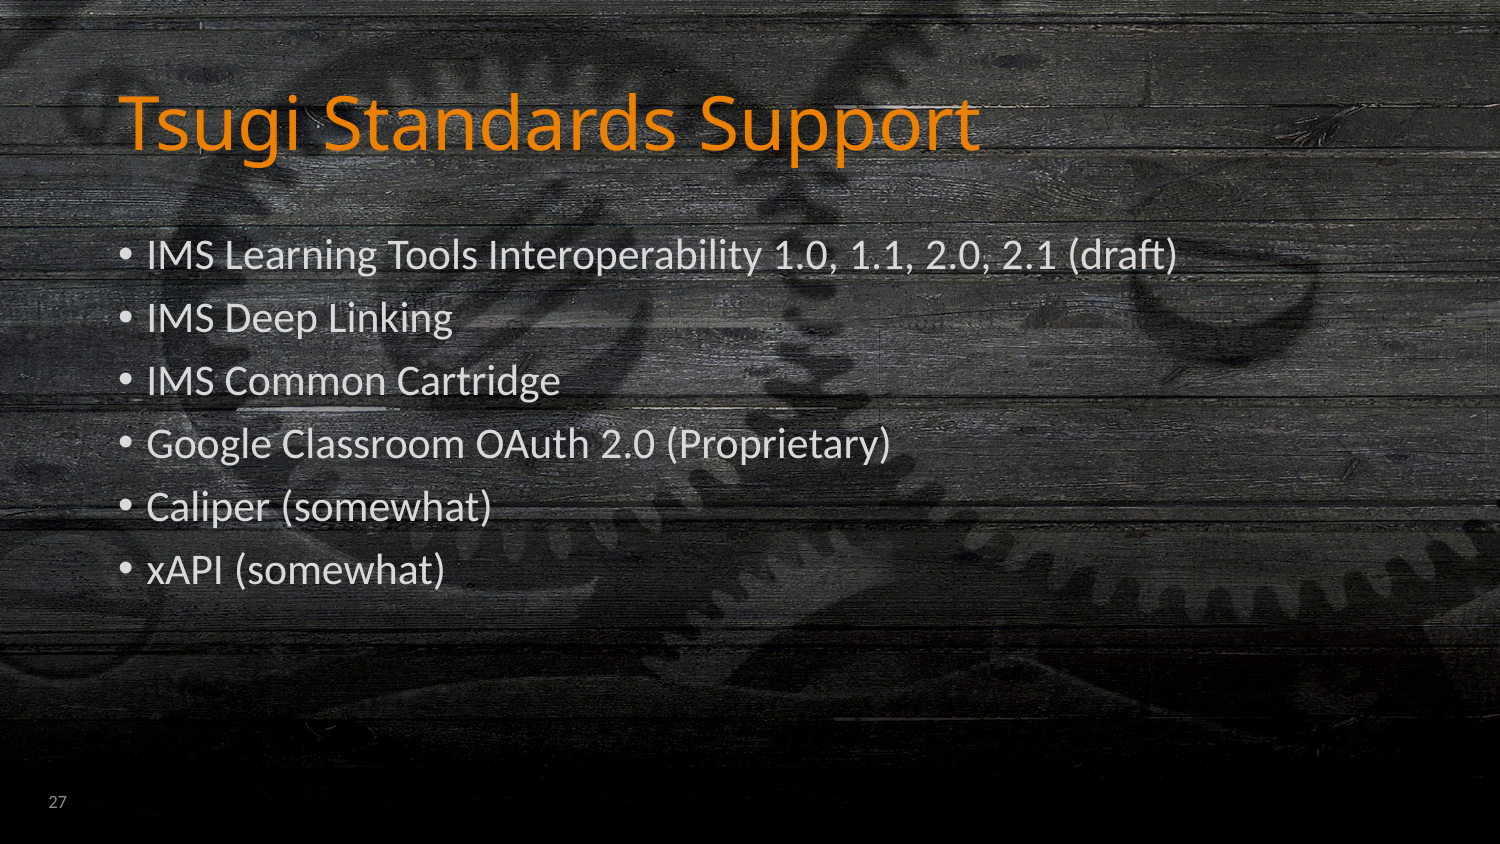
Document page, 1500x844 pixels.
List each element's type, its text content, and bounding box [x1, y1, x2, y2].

slide_number 27 [11, 775, 83, 827]
title Tsugi Standards Support [103, 44, 1397, 208]
list IMS Learning Tools Interoperability 1.0, 1.1, 2.0, 2.1 (draft) IMS Deep Linking IMS Common Cartridge Google Classroom OAuth 2.0 (Proprietary) Caliper (somewhat) xAPI (somewhat) [103, 224, 1397, 760]
picture [0, 0, 1500, 844]
